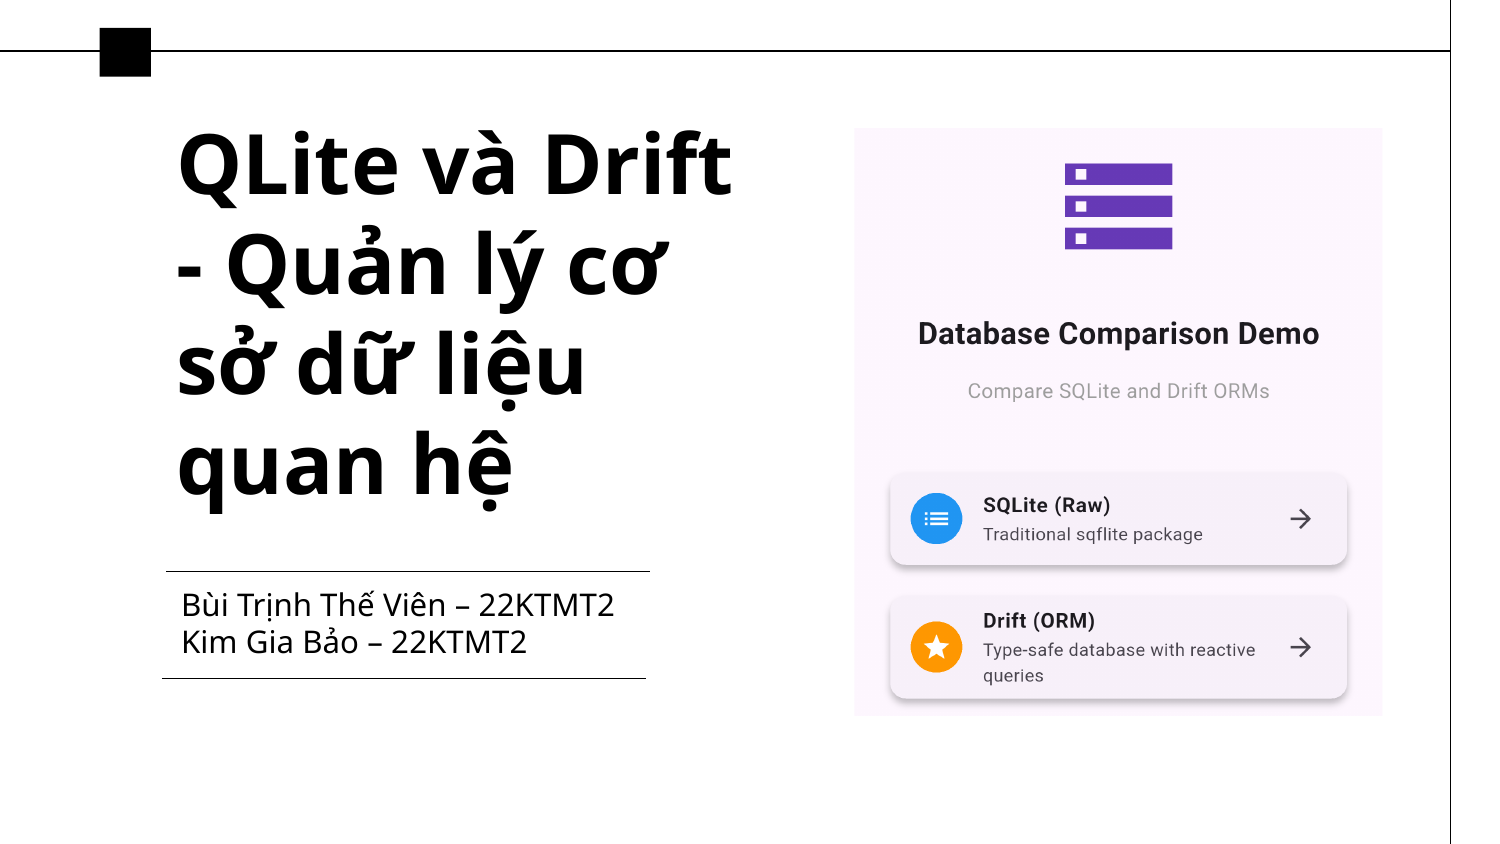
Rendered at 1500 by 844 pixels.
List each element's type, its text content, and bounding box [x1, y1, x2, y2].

subtitle Bùi Trịnh Thế Viên – 22KTMT2 Kim Gia Bảo – 22KTMT2 [166, 578, 650, 671]
picture [854, 128, 1383, 716]
title QLite và Drift - Quản lý cơ sở dữ liệu quan hệ [161, 165, 770, 527]
